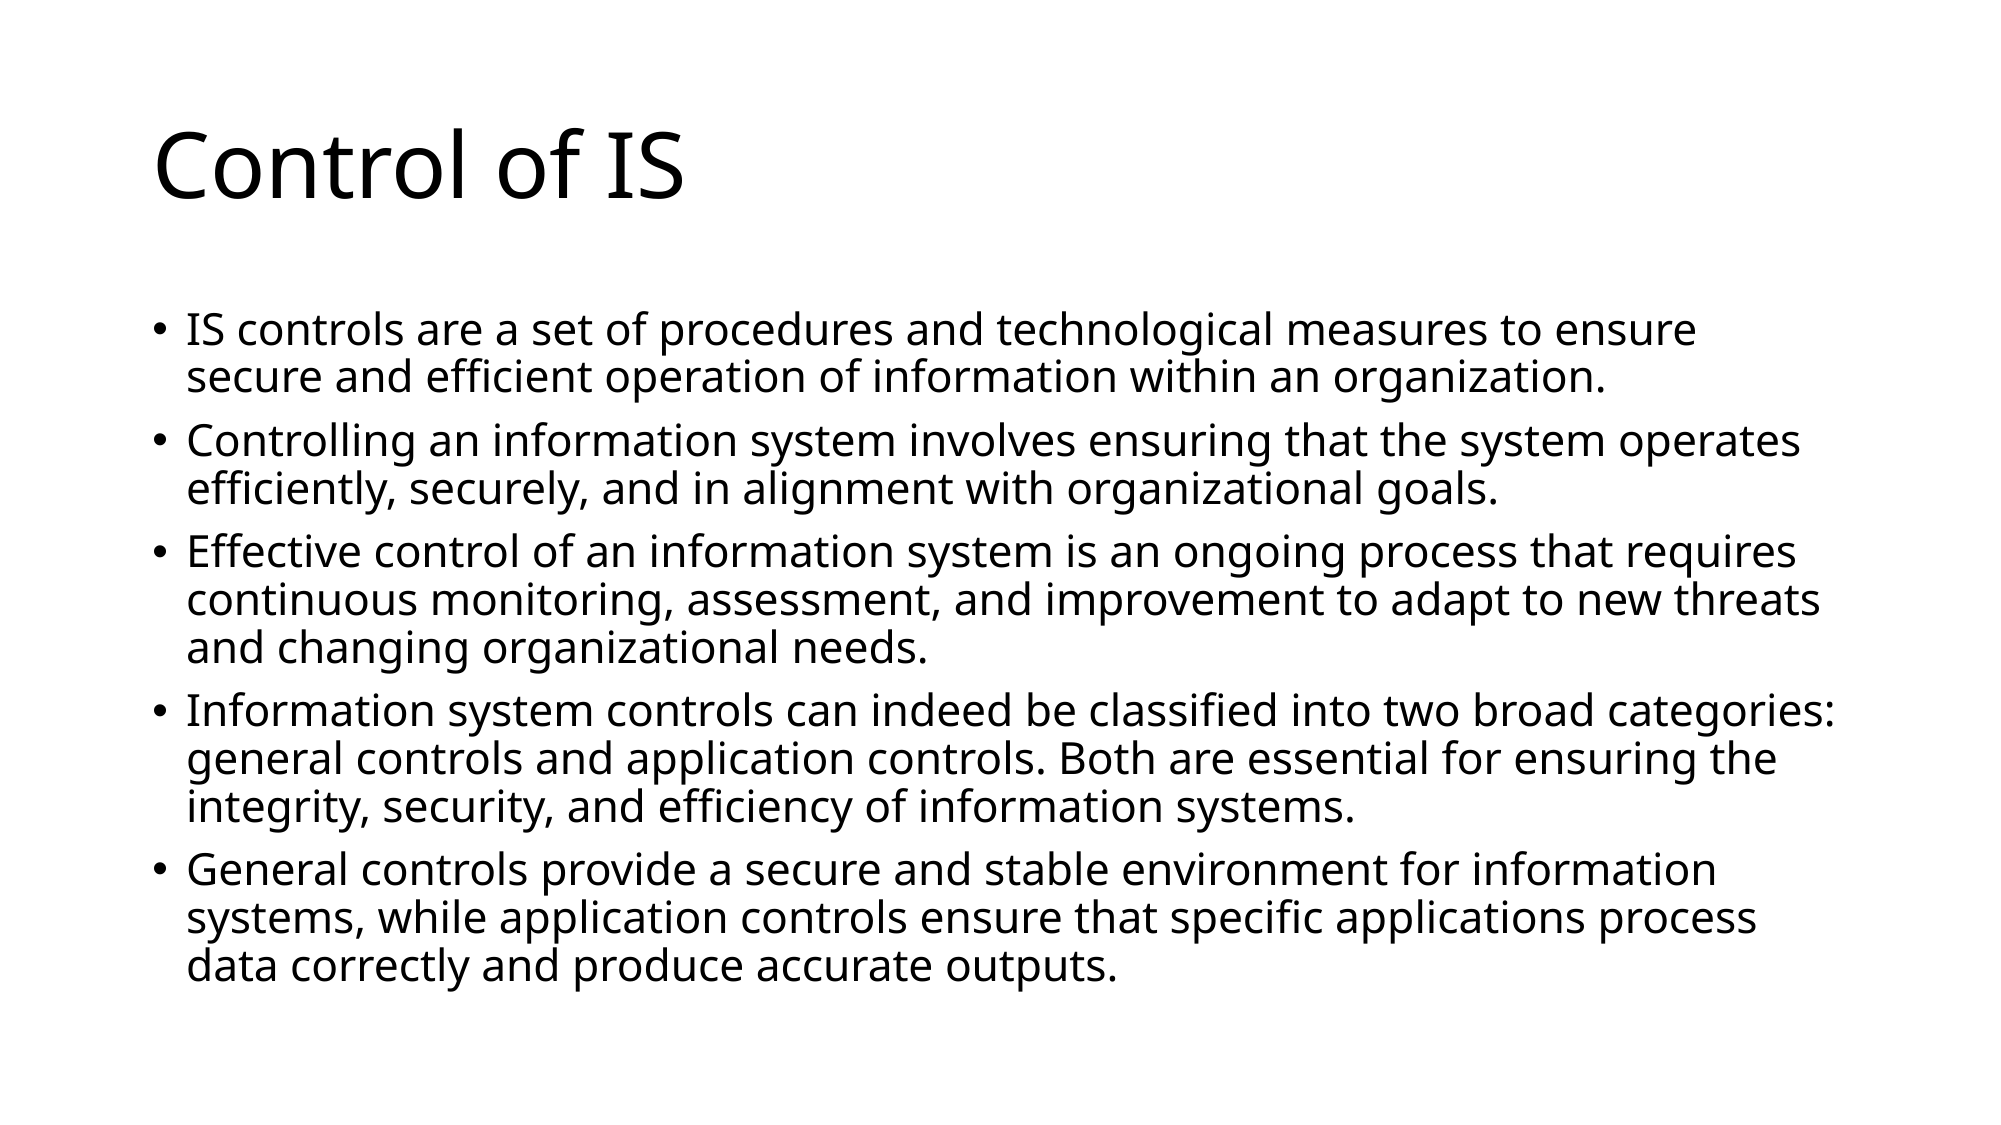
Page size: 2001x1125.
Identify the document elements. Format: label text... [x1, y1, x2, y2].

list IS controls are a set of procedures and technological measures to ensure secure and efficient operation of information within an organization. Controlling an information system involves ensuring that the system operates efficiently, securely, and in alignment with organizational goals. Effective control of an information system is an ongoing process that requires continuous monitoring, assessment, and improvement to adapt to new threats and changing organizational needs. Information system controls can indeed be classified into two broad categories: general controls and application controls. Both are essential for ensuring the integrity, security, and efficiency of information systems. General controls provide a secure and stable environment for information systems, while application controls ensure that specific applications process data correctly and produce accurate outputs. [137, 299, 1863, 1014]
title Control of IS [137, 59, 1863, 278]
